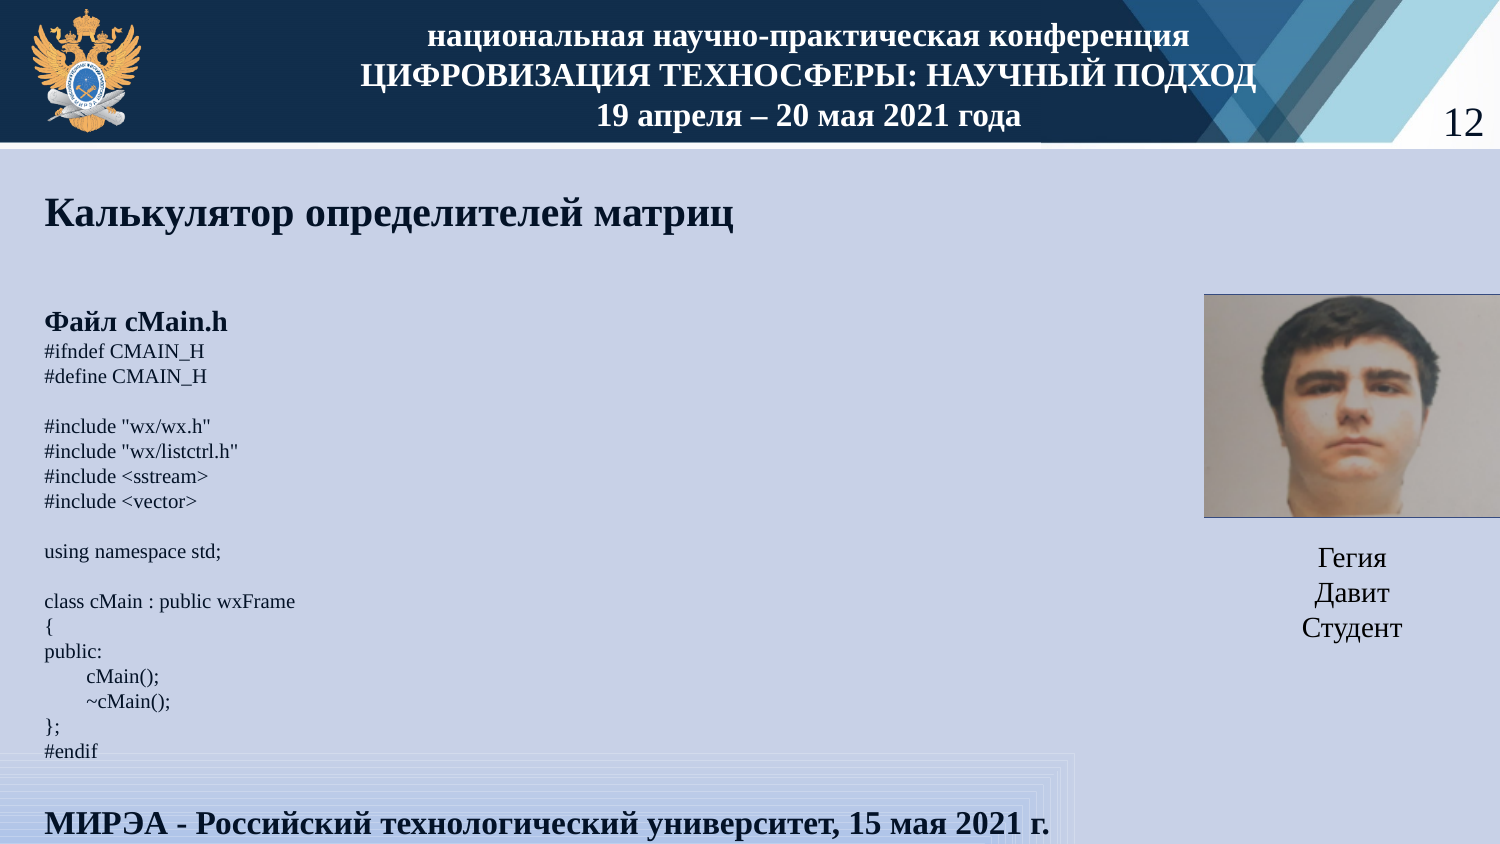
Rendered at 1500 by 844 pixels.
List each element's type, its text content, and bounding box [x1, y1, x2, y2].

text_box Файл cMain.h #ifndef CMAIN_H #define CMAIN_H #include "wx/wx.h" #include "wx/listctrl.h" #include <sstream> #include <vector> using namespace std; class cMain : public wxFrame { public: cMain(); ~cMain(); }; #endif [29, 295, 1176, 762]
picture [0, 0, 1500, 149]
text_box Гегия Давит Студент [1204, 531, 1500, 652]
footer Калькулятор определителей матриц [29, 177, 1471, 243]
picture [1204, 295, 1500, 517]
text_box МИРЭА - Российский технологический университет, 15 мая 2021 г. [29, 798, 1176, 844]
slide_number 11 [1381, 97, 1500, 142]
text_box национальная научно-практическая конференция ЦИФРОВИЗАЦИЯ ТЕХНОСФЕРЫ: НАУЧНЫЙ ПОДХОД 19 апреля – 20 мая 2021 года [159, 5, 1459, 141]
